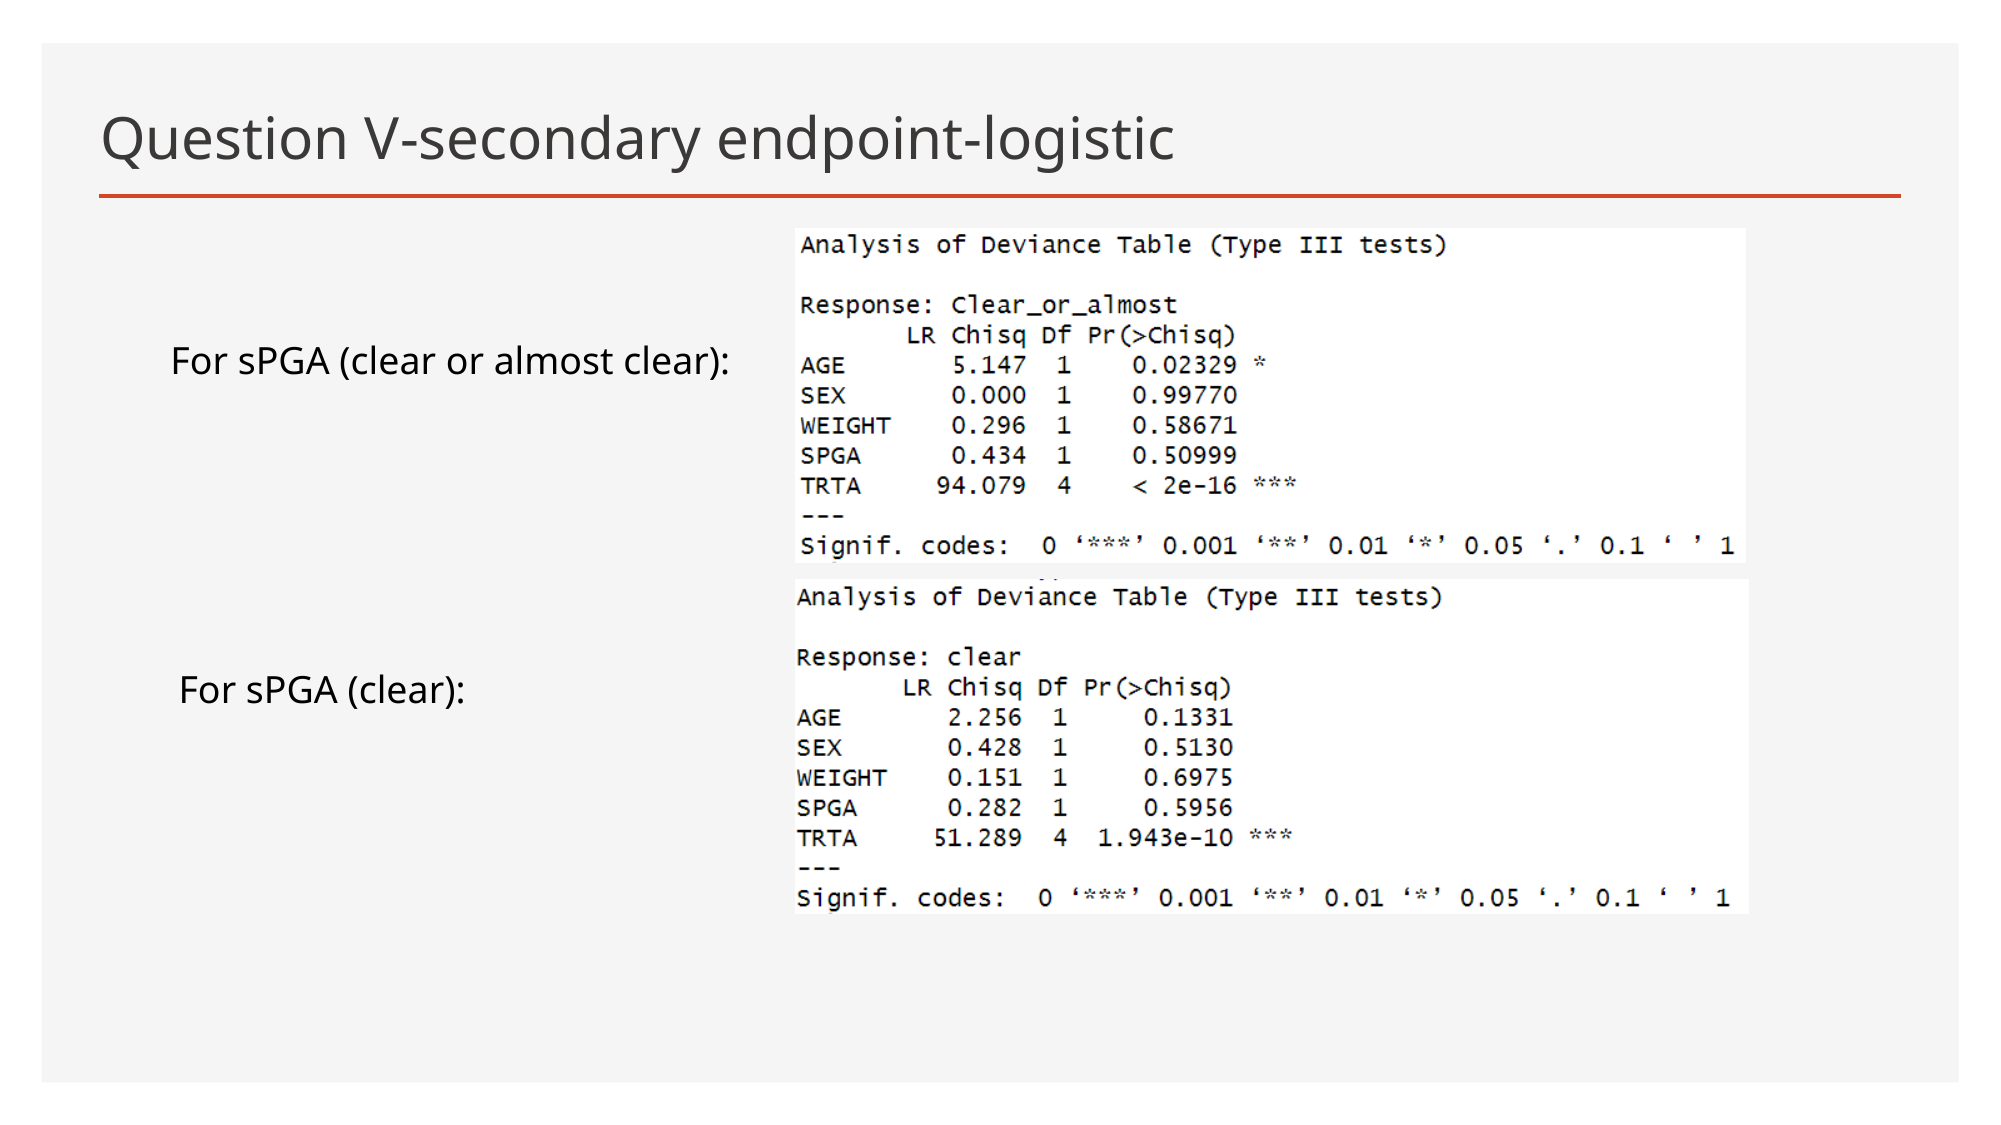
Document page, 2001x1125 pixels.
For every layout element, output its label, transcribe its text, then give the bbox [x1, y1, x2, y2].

title Question V-secondary endpoint-logistic [85, 73, 1214, 179]
text_box For sPGA (clear): [163, 658, 481, 719]
picture [794, 228, 1746, 563]
text_box For sPGA (clear or almost clear): [155, 329, 746, 390]
picture [794, 579, 1749, 914]
